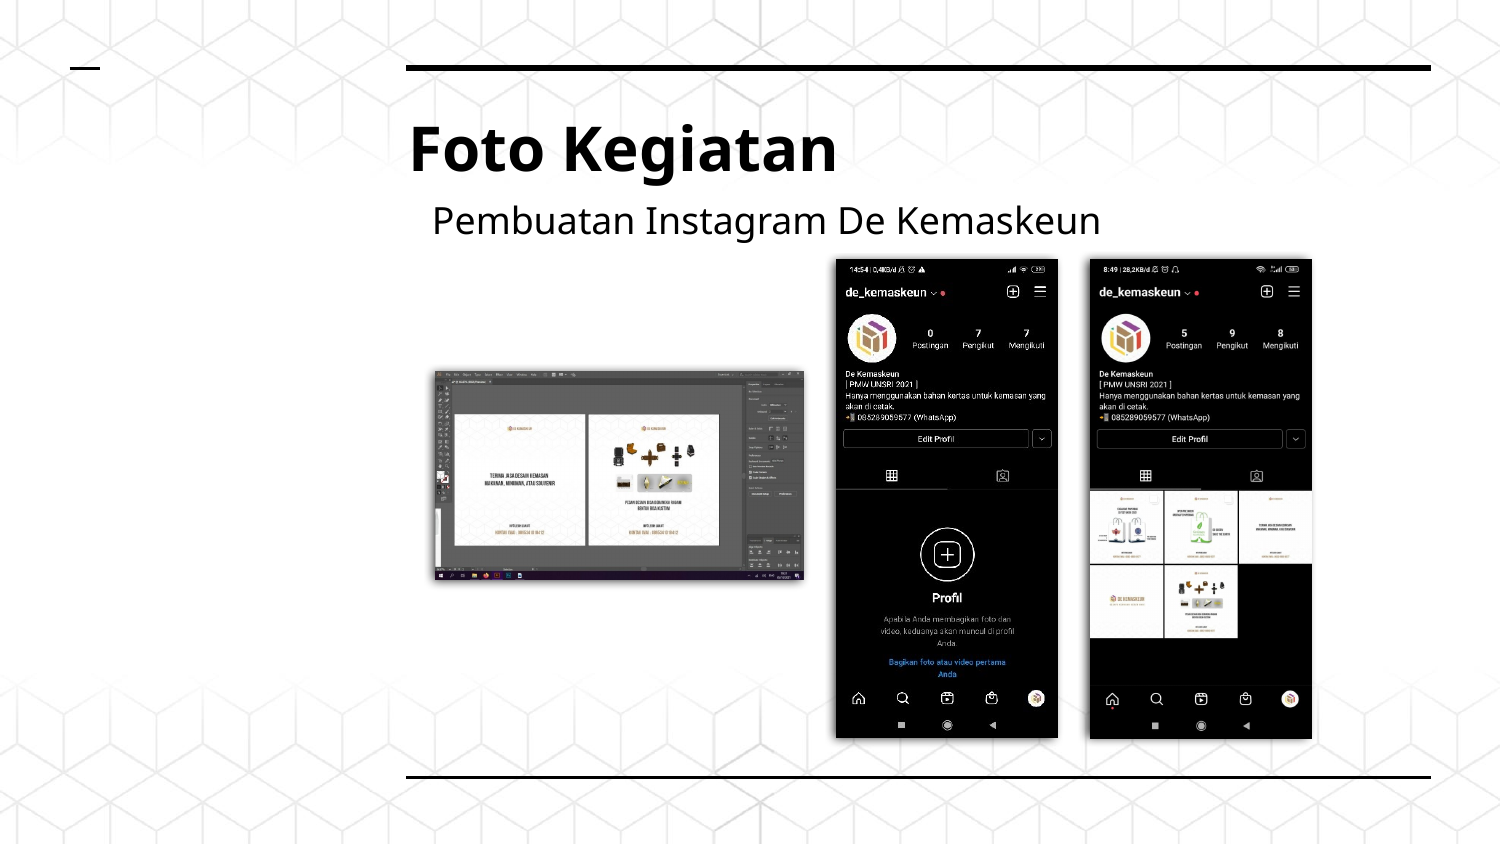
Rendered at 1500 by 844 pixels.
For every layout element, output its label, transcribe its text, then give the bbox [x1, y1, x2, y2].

title Foto Kegiatan [393, 94, 1431, 199]
text_box Pembuatan Instagram De Kemaskeun [416, 175, 1196, 257]
picture [0, 0, 1500, 844]
